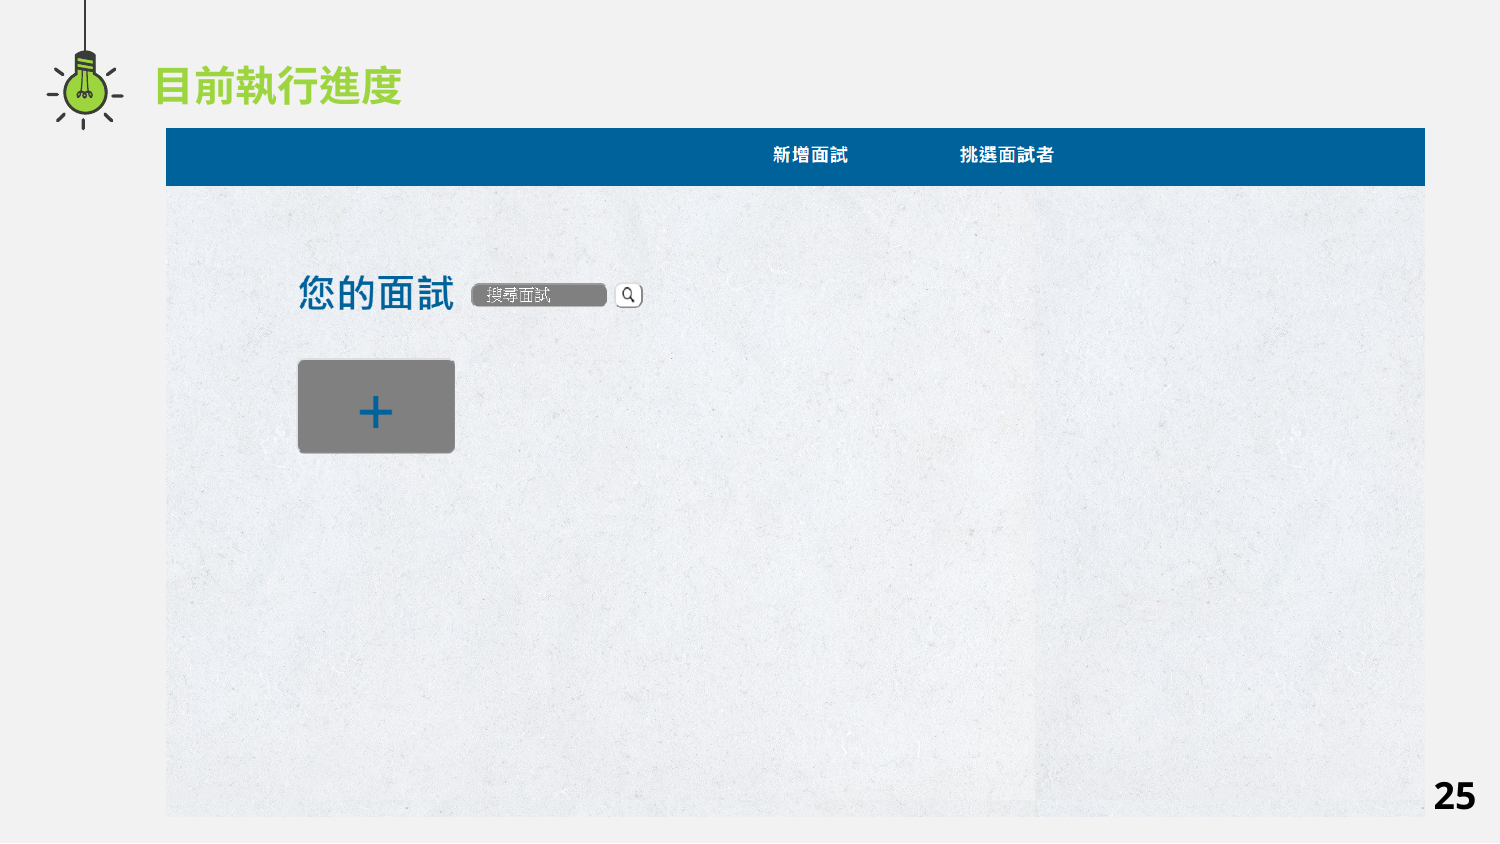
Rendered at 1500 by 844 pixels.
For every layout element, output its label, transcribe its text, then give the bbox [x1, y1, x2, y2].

text_box 目前執行進度 [137, 52, 418, 118]
text_box 25 [1426, 764, 1492, 824]
picture [165, 128, 1425, 817]
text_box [46, 0, 124, 131]
